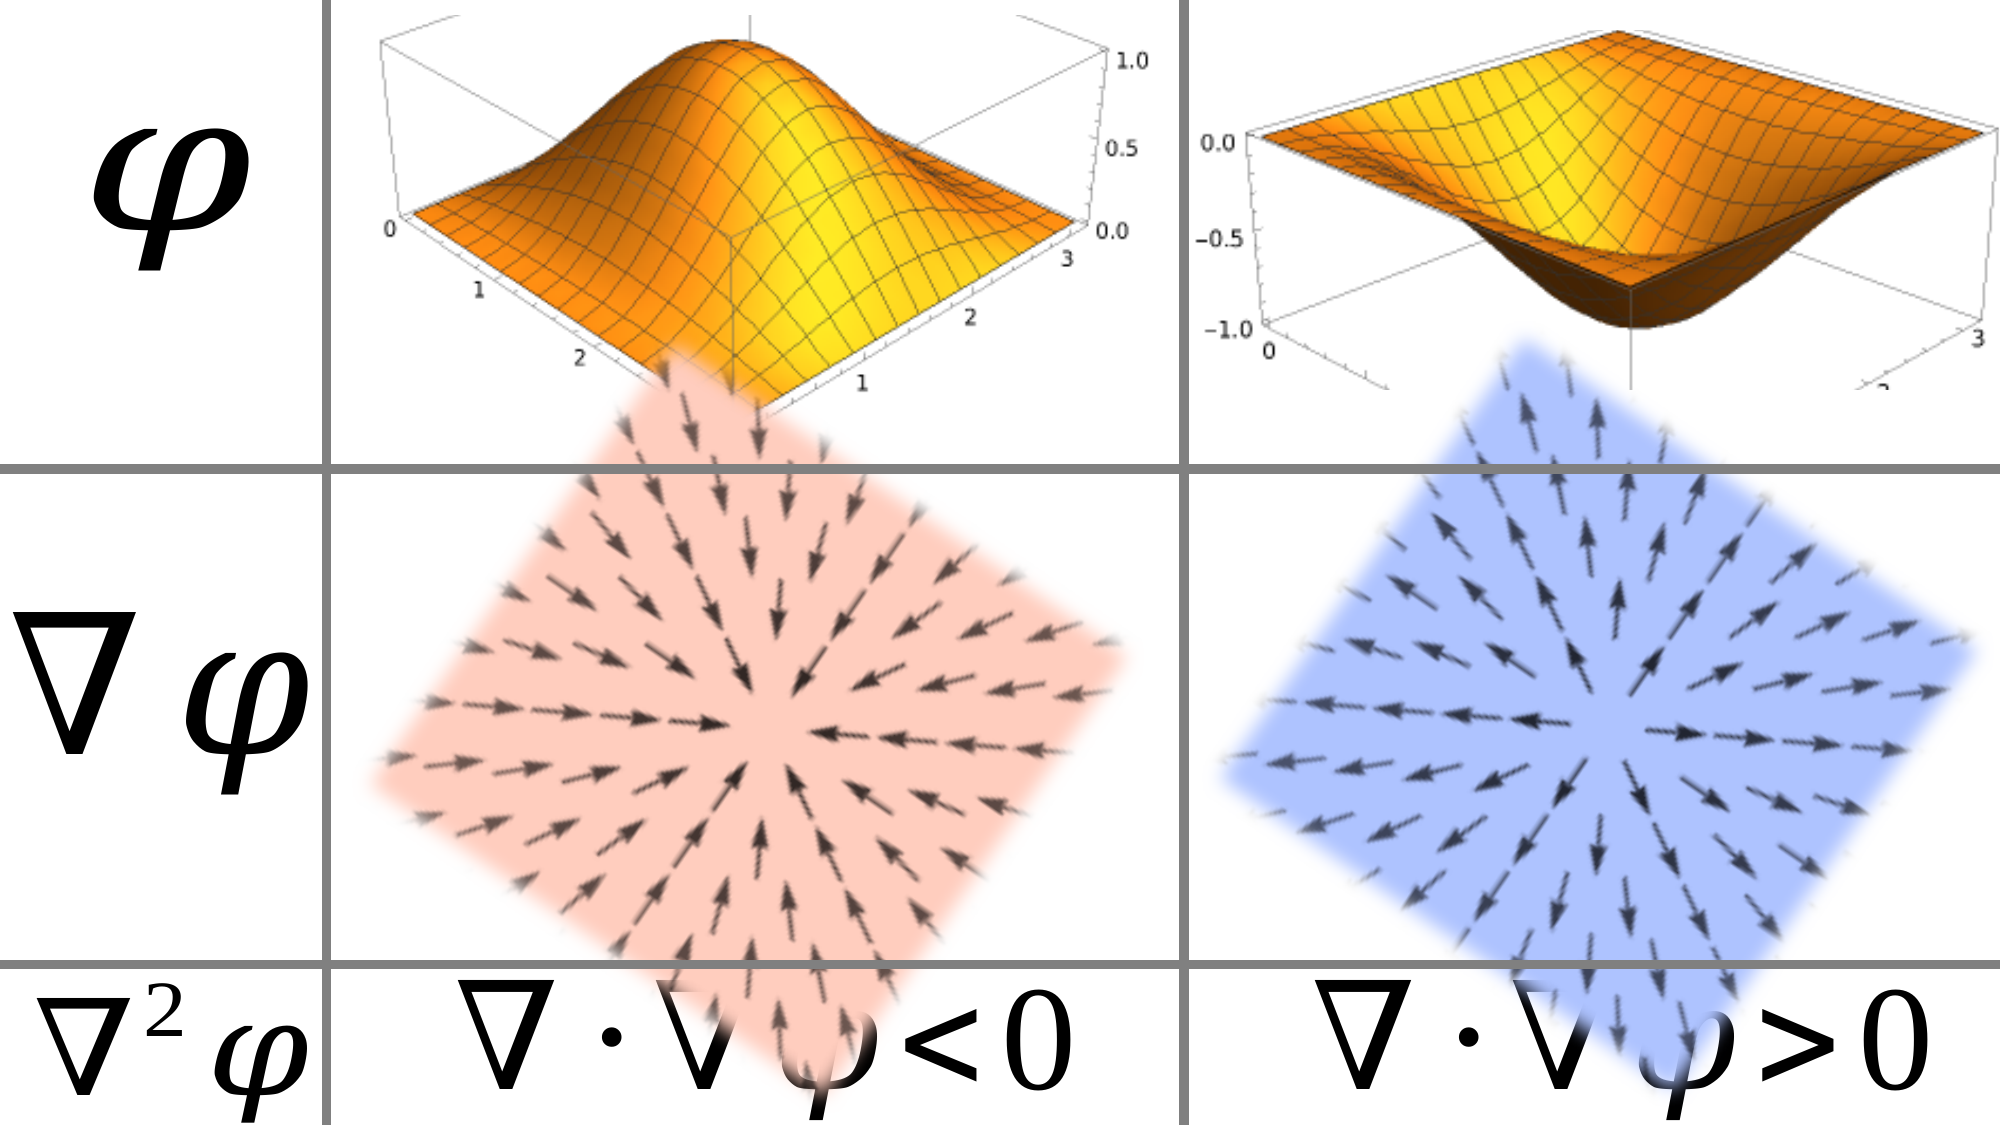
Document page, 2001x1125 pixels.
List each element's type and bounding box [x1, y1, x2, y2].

picture [1373, 412, 1894, 468]
picture [454, 993, 1044, 1023]
picture [1195, 30, 2000, 390]
text_box [138, 965, 1373, 993]
picture [1305, 965, 1894, 1017]
text_box [138, 135, 1373, 468]
text_box [0, 468, 2000, 965]
picture [368, 15, 1178, 135]
